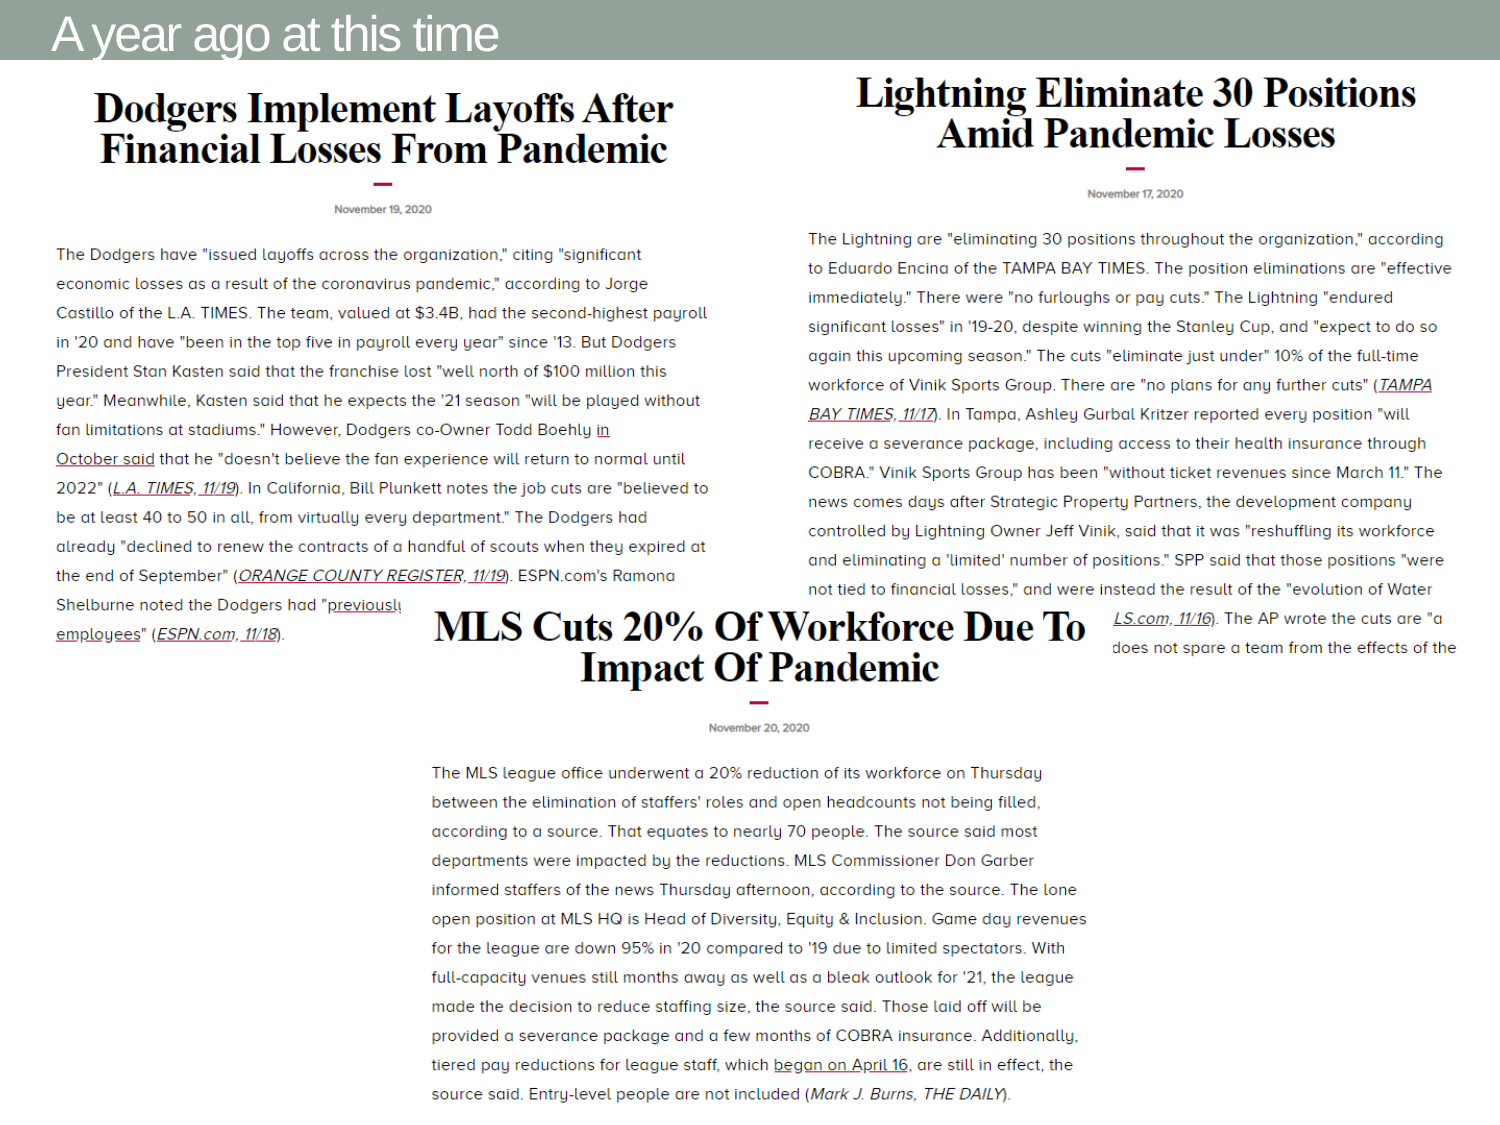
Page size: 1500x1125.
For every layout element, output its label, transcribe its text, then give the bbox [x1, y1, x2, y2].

title A year ago at this time [35, 0, 1468, 113]
picture [37, 62, 1463, 1113]
